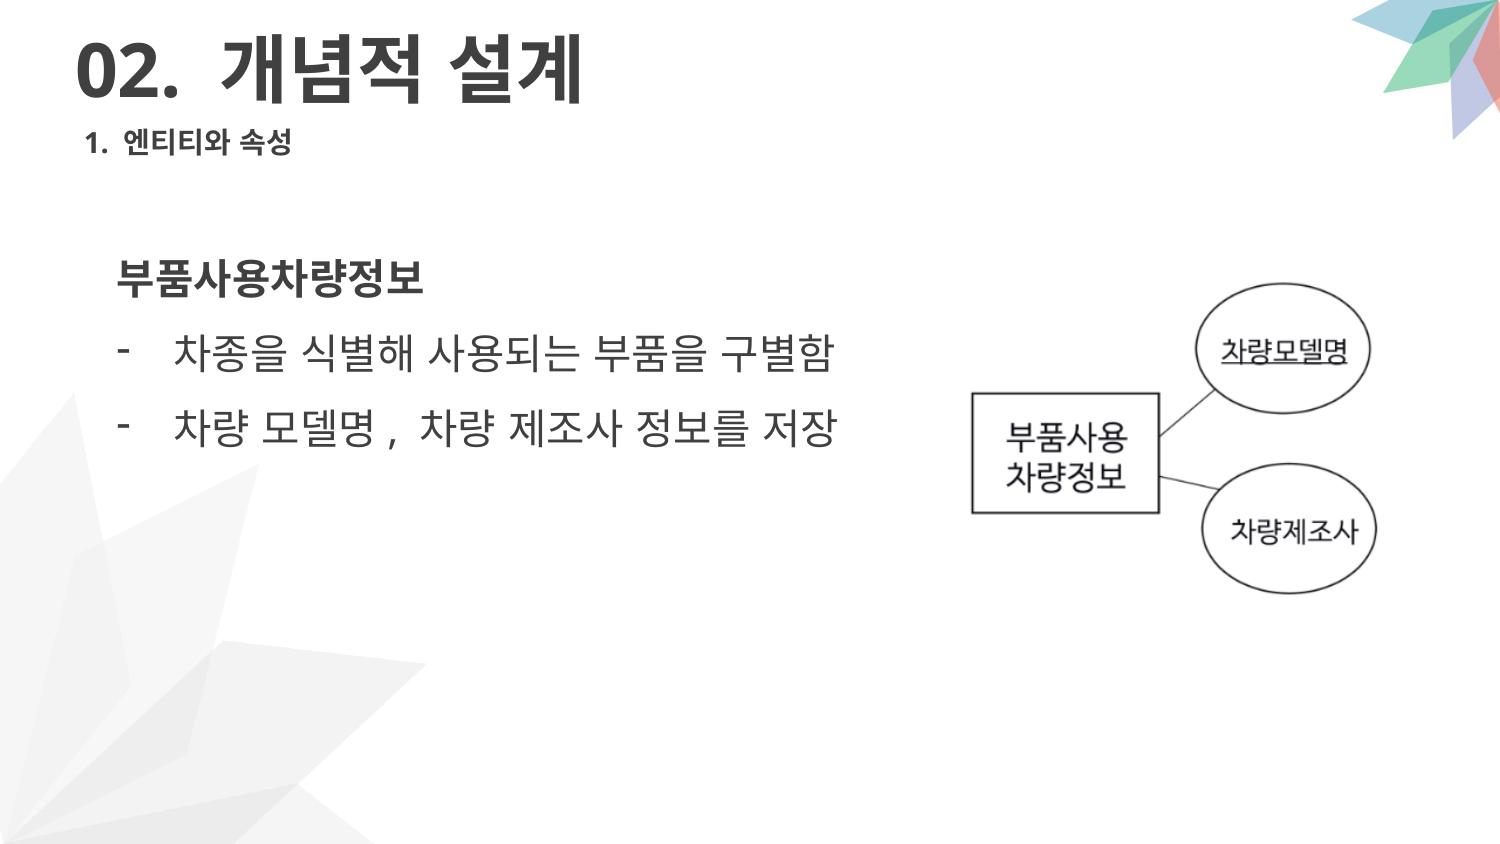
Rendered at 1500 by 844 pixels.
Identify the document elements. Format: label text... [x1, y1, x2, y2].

list 02. 개념적 설계 [0, 20, 1081, 115]
list 1. 엔티티와 속성 [0, 118, 939, 166]
text_box 부품사용차량정보 차종을 식별해 사용되는 부품을 구별함 차량 모델명, 차량 제조사 정보를 저장 [101, 220, 952, 461]
picture [0, 0, 1500, 844]
